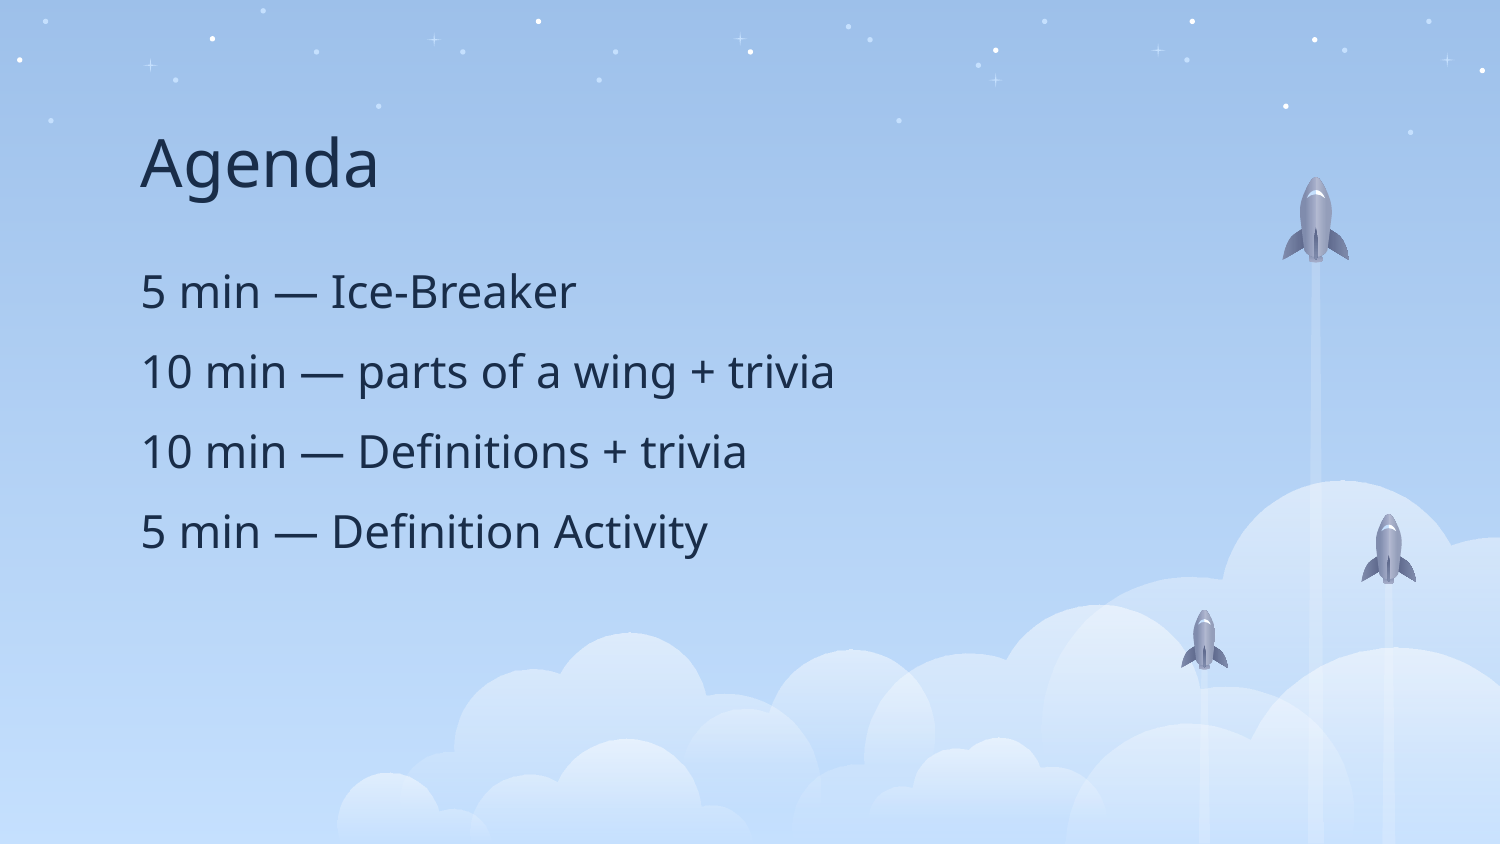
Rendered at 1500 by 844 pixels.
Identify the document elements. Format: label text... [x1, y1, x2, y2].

list 5 min — Ice-Breaker 10 min — parts of a wing + trivia 10 min — Definitions + trivia 5 min — Definition Activity [140, 254, 1165, 684]
title Agenda [140, 137, 1165, 203]
